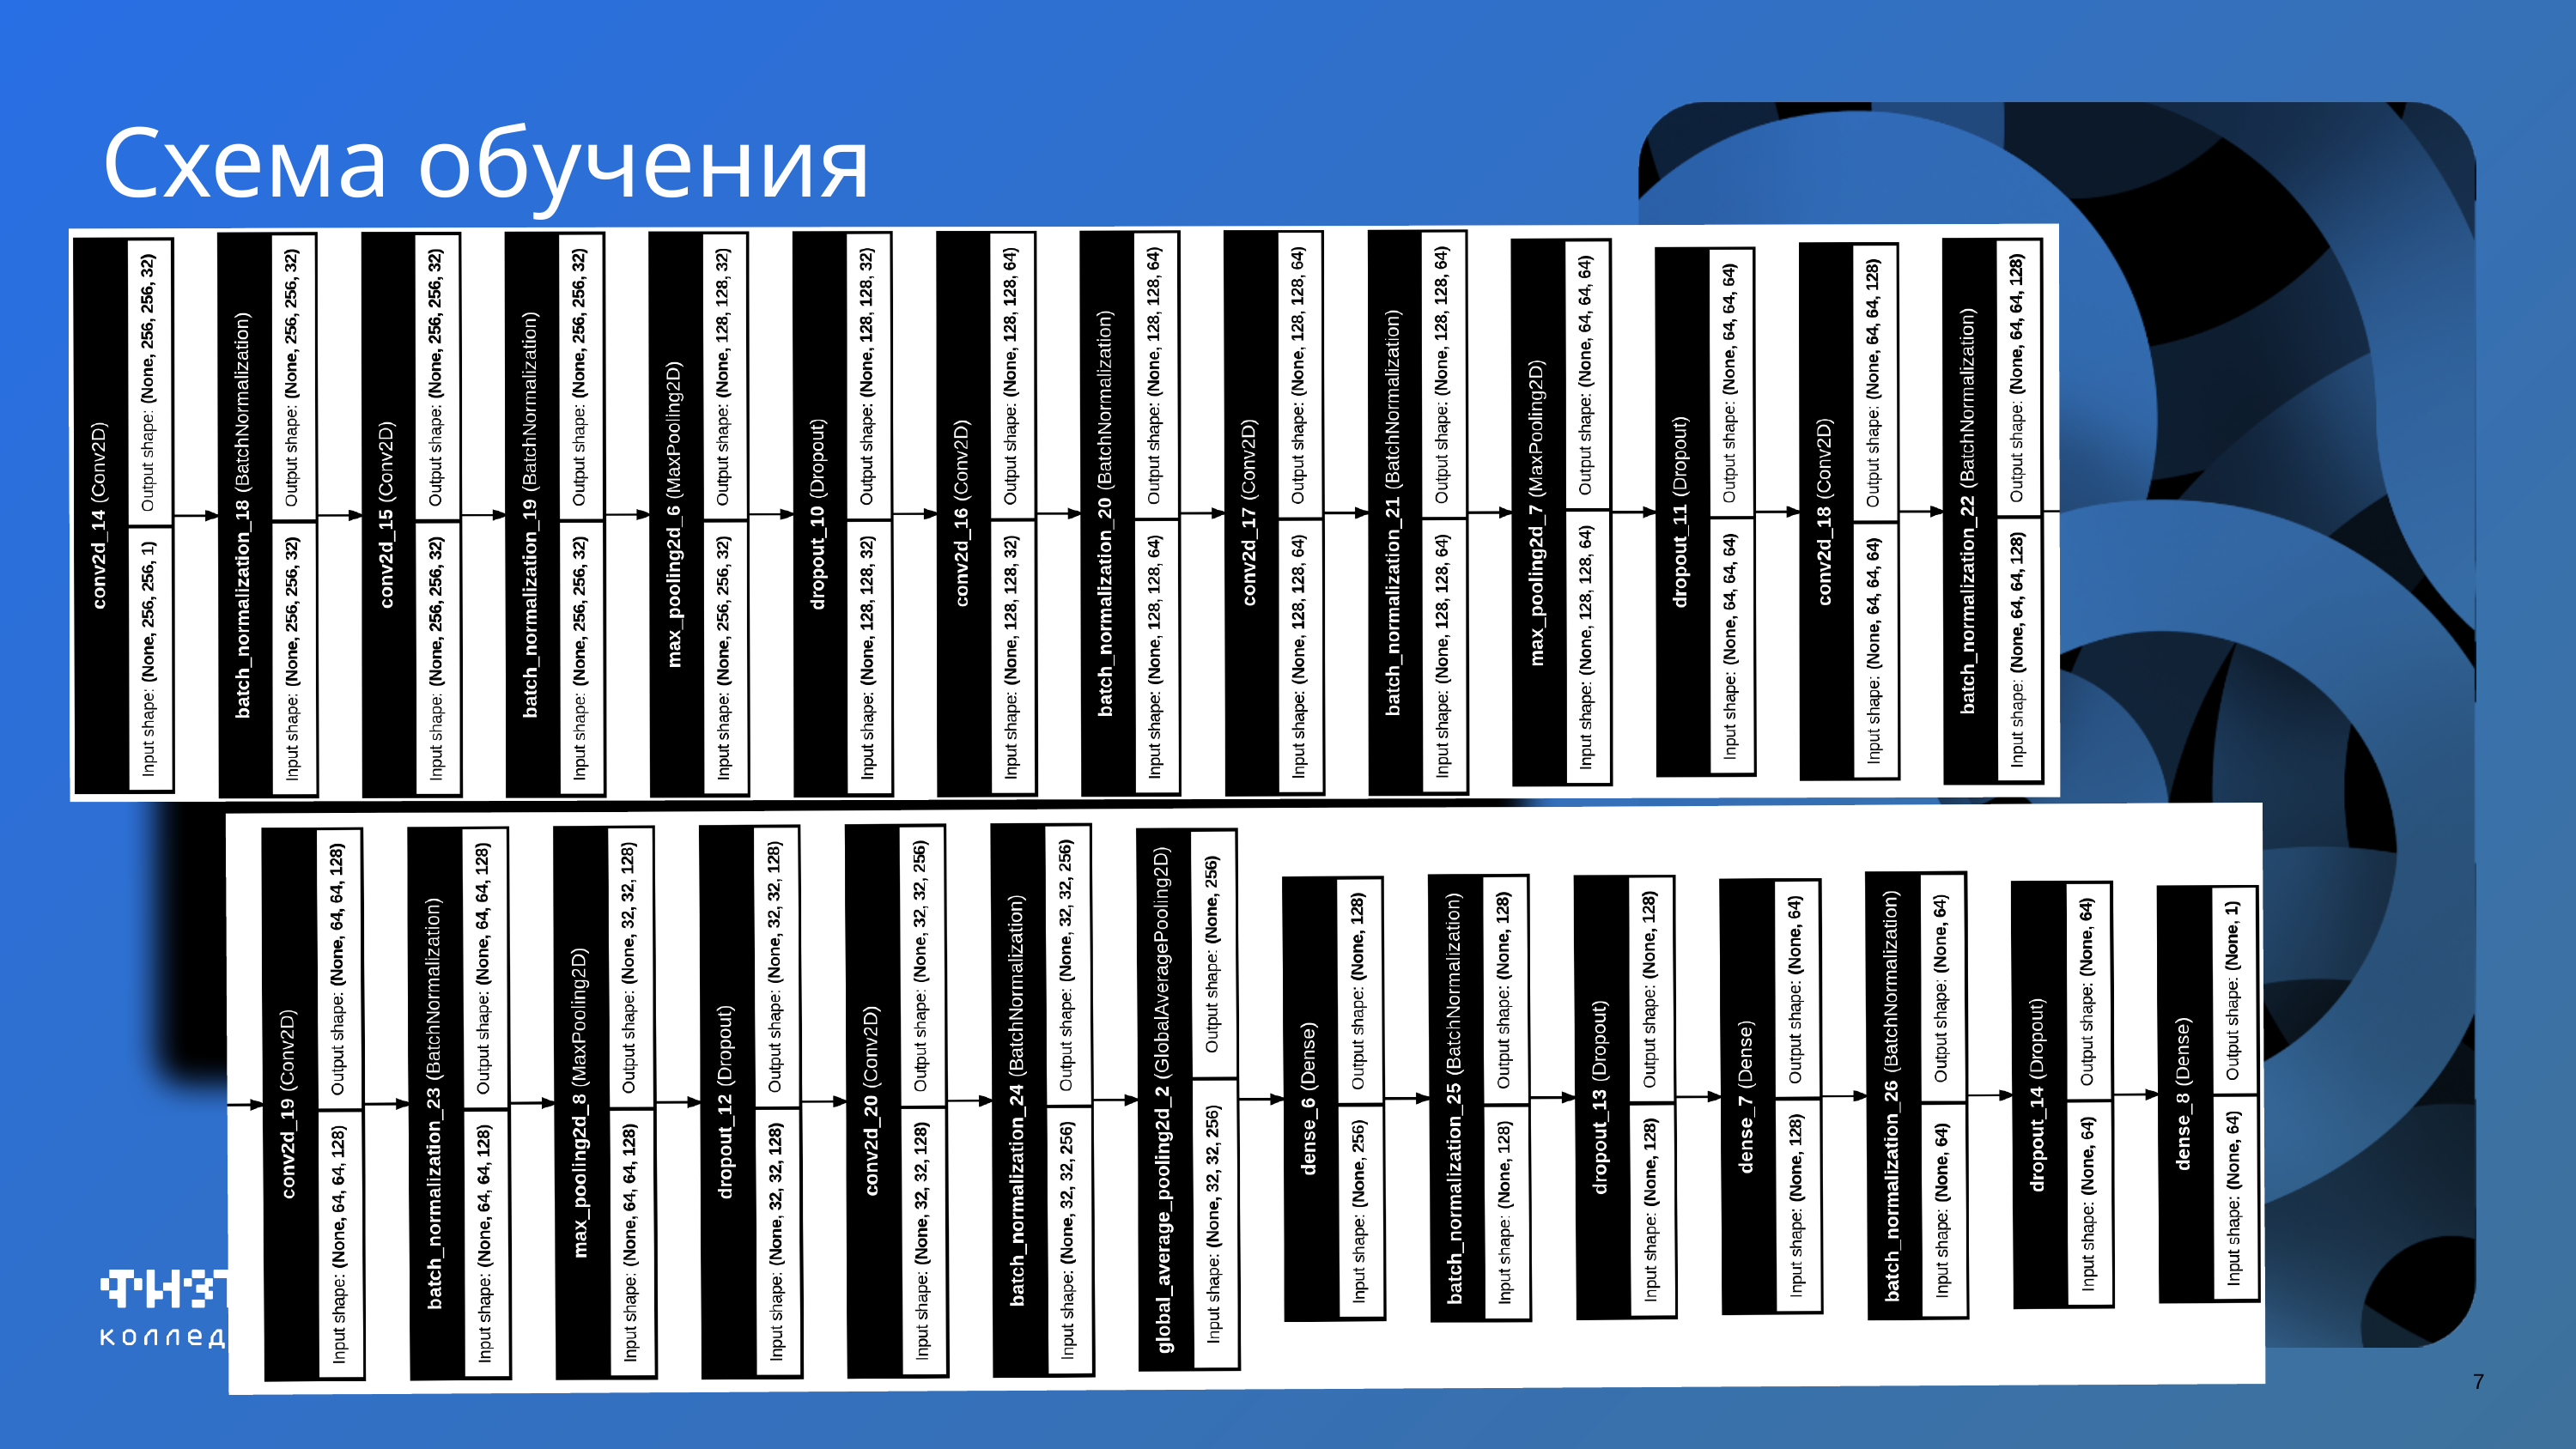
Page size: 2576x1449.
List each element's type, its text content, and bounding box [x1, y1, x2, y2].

picture [57, 0, 2476, 1449]
text_box Схема обучения [100, 100, 777, 216]
slide_number <номер> [2460, 1361, 2573, 1404]
